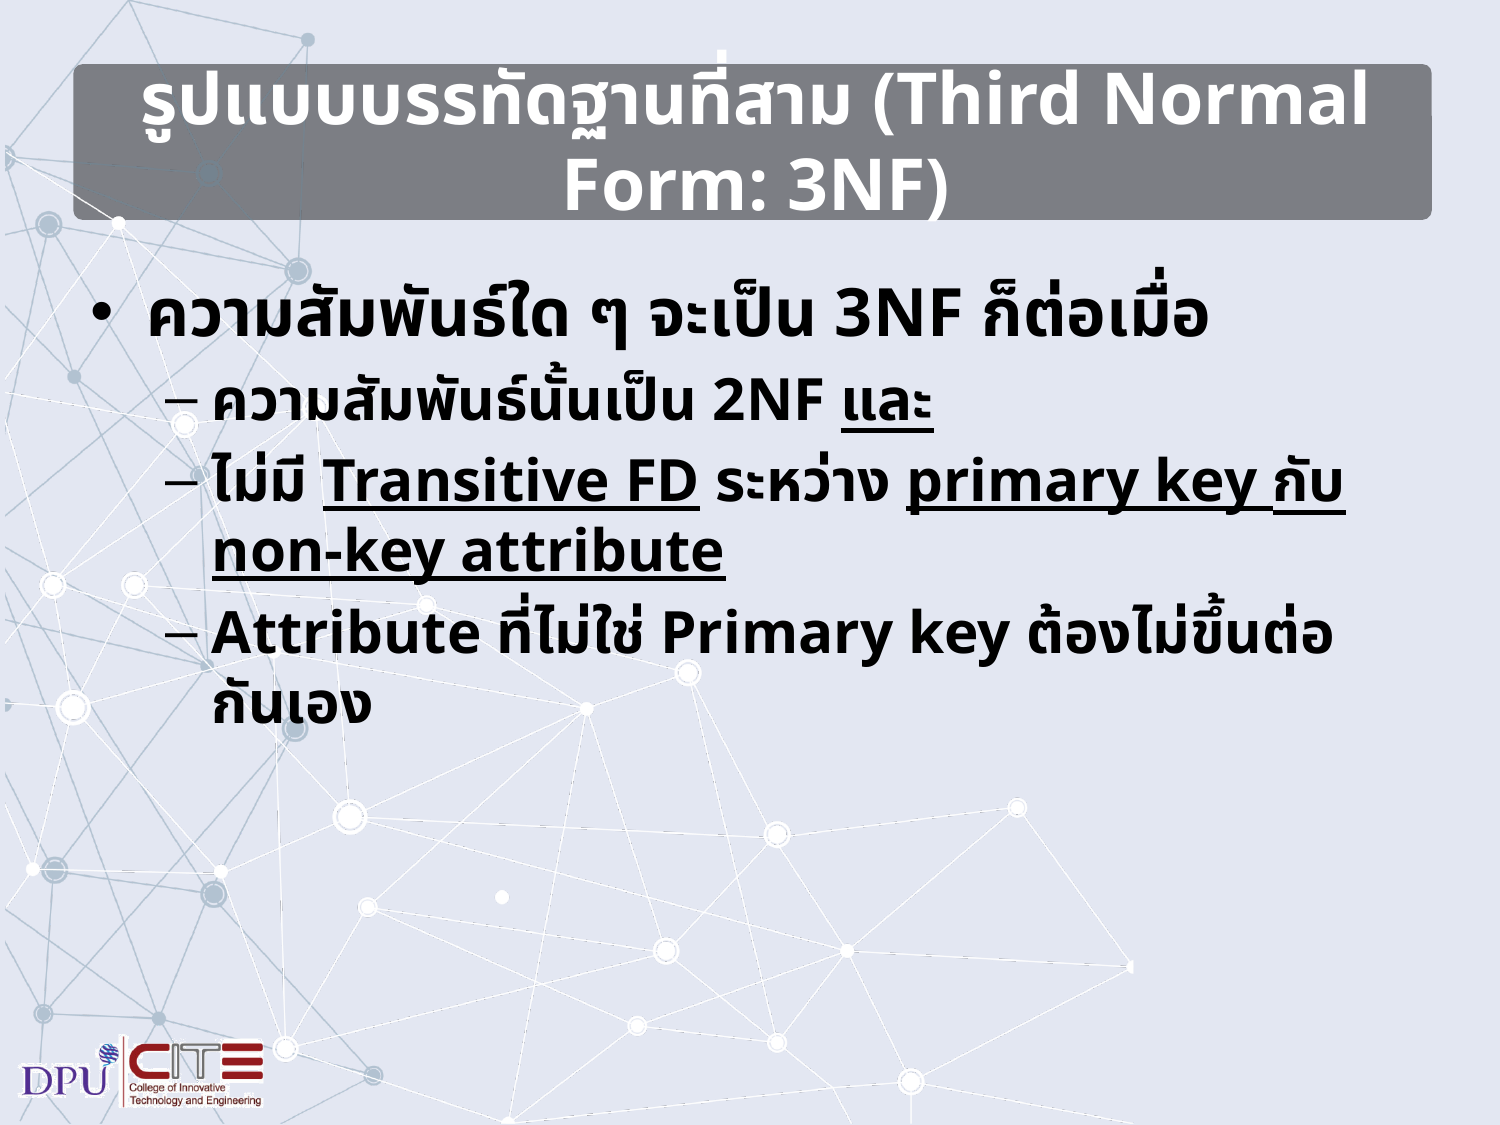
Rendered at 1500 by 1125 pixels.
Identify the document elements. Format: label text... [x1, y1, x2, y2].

picture [0, 0, 1140, 1125]
title รูปแบบบรรทัดฐานที่สาม (Third Normal Form: 3NF) [29, 45, 1483, 233]
list ความสัมพันธ์ใด ๆ จะเป็น 3NF ก็ต่อเมื่อ ความสัมพันธ์นั้นเป็น 2NF และ ไม่มี Transitive FD ระหว่าง primary key กับ non-key attribute Attribute ที่ไม่ใช่ Primary key ต้องไม่ขึ้นต่อกันเอง [75, 262, 1425, 1005]
